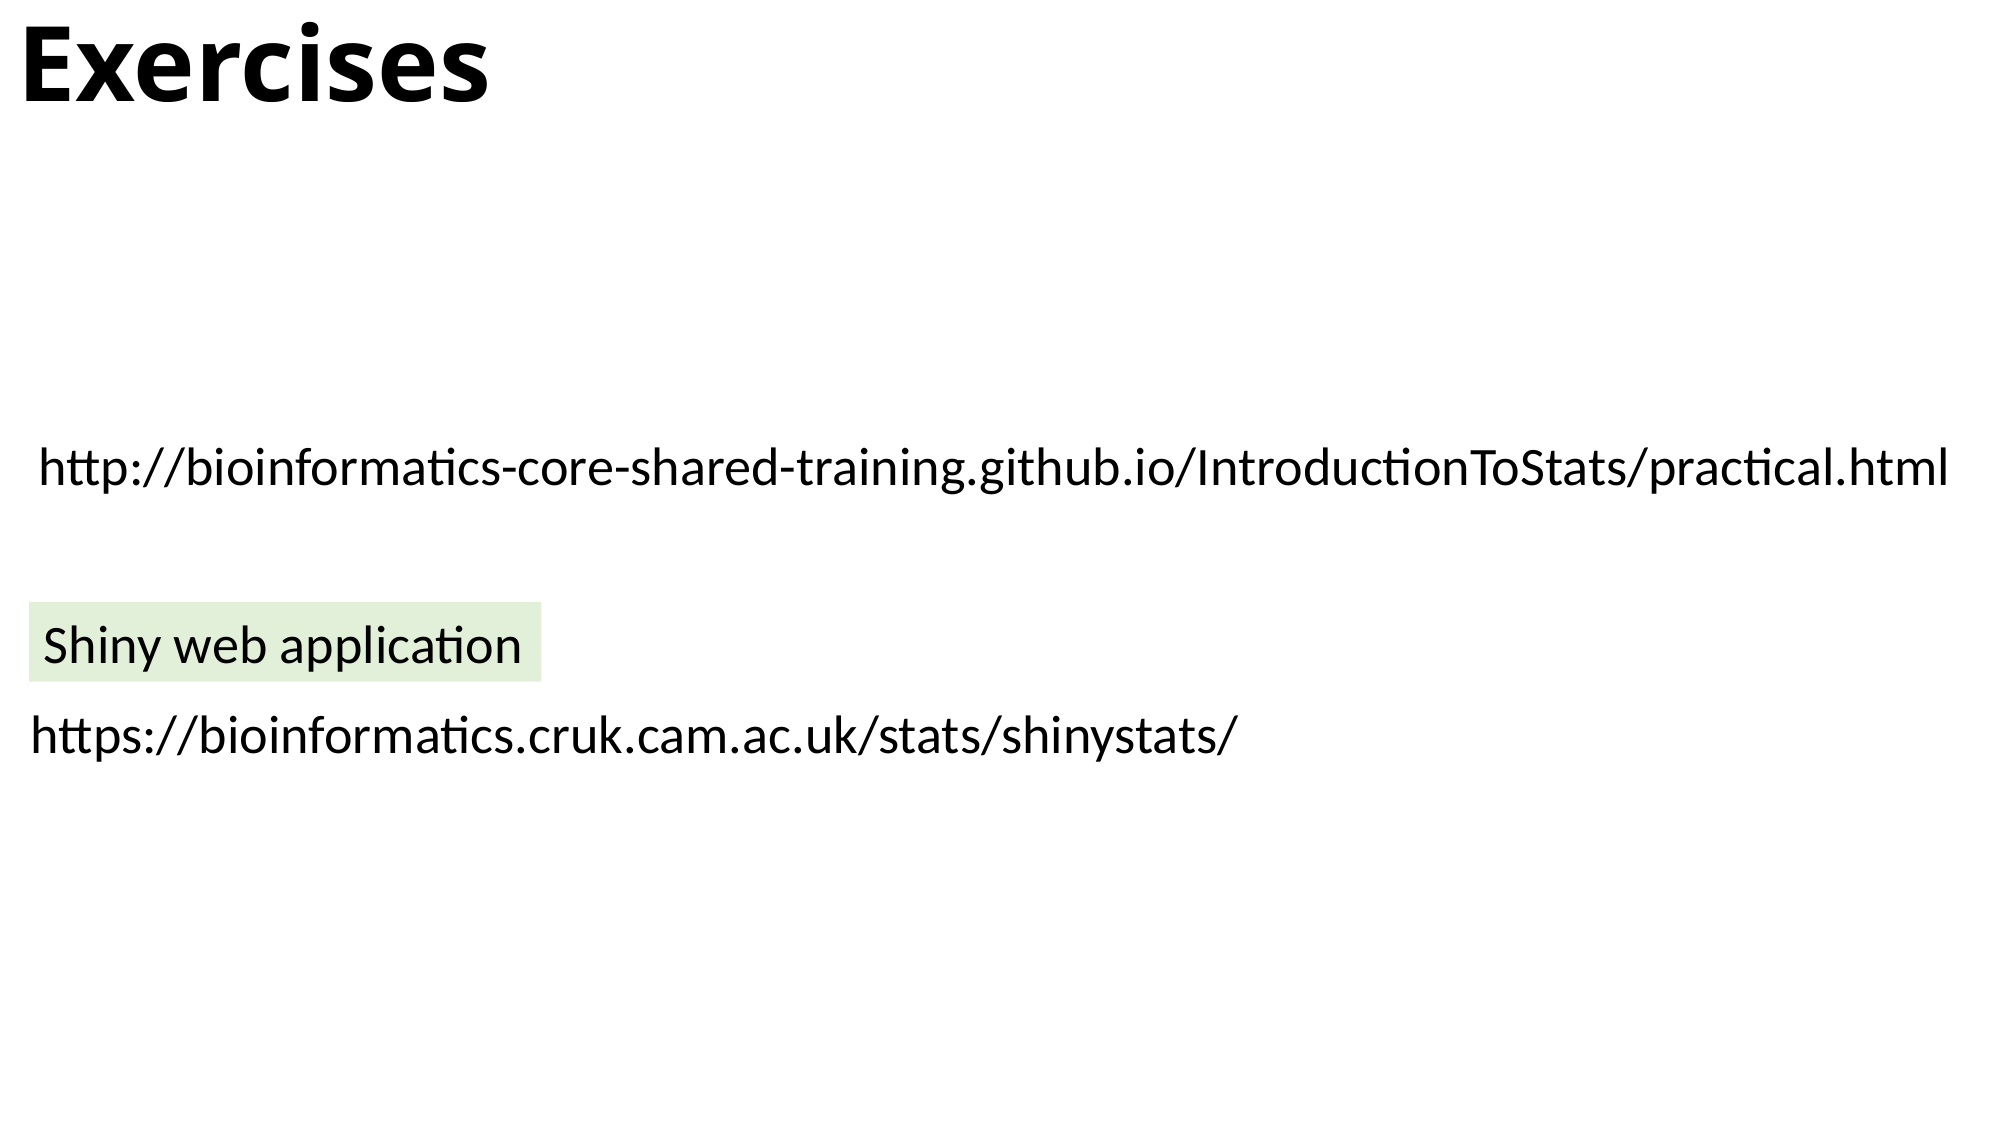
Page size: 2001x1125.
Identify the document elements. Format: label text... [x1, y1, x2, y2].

text_box http://bioinformatics-core-shared-training.github.io/IntroductionToStats/practical.html [23, 424, 1974, 504]
text_box Exercises [2, 8, 2000, 127]
text_box Shiny web application [29, 601, 542, 682]
text_box https://bioinformatics.cruk.cam.ac.uk/stats/shinystats/ [15, 691, 1982, 772]
